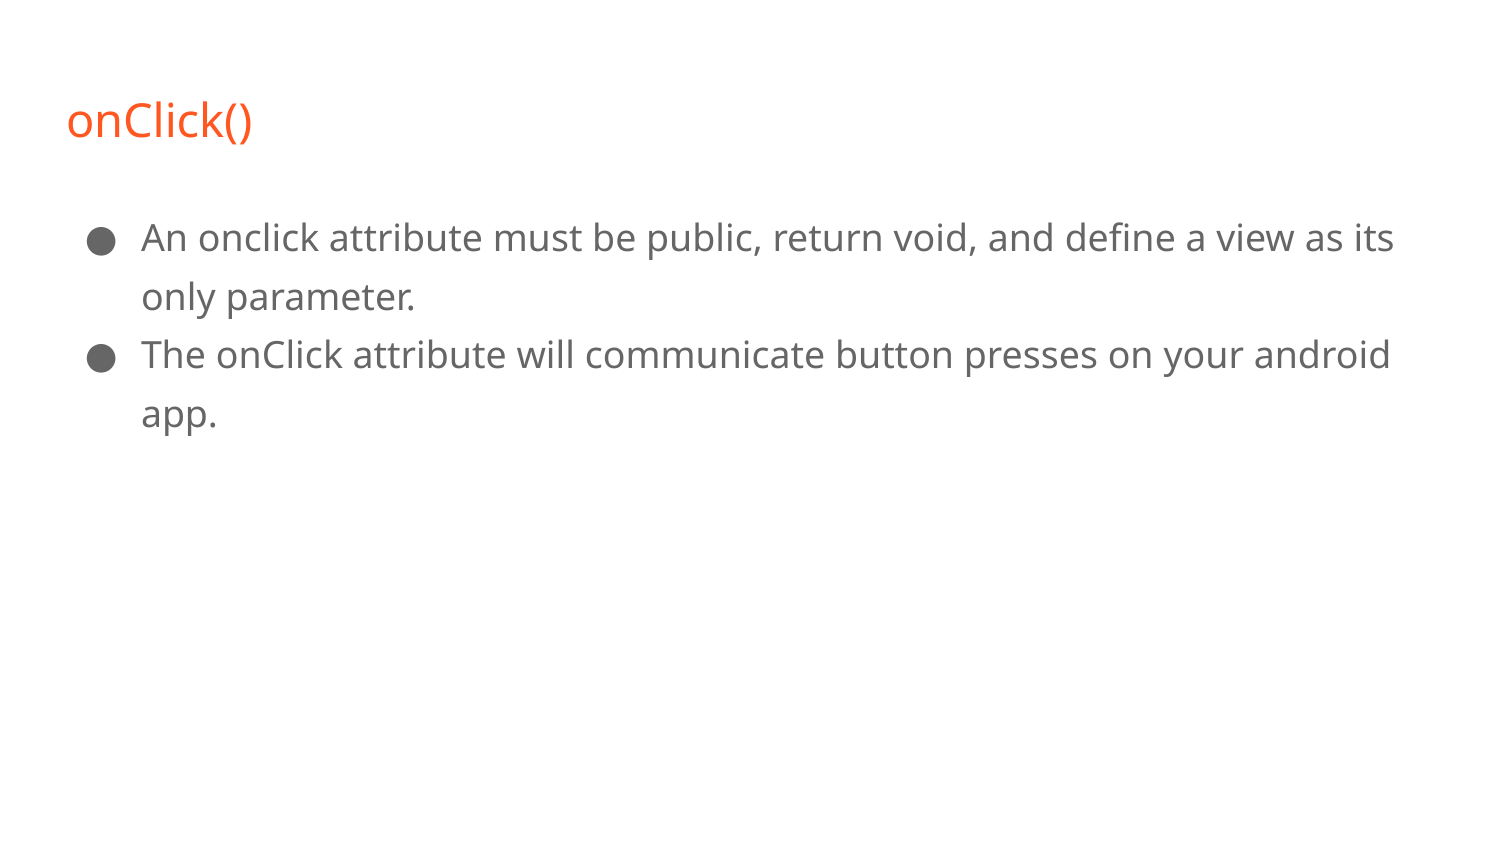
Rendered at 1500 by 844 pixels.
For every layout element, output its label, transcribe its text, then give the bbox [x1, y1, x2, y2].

title onClick() [51, 72, 1449, 167]
list An onclick attribute must be public, return void, and define a view as its only parameter. The onClick attribute will communicate button presses on your android app. [51, 189, 1449, 750]
